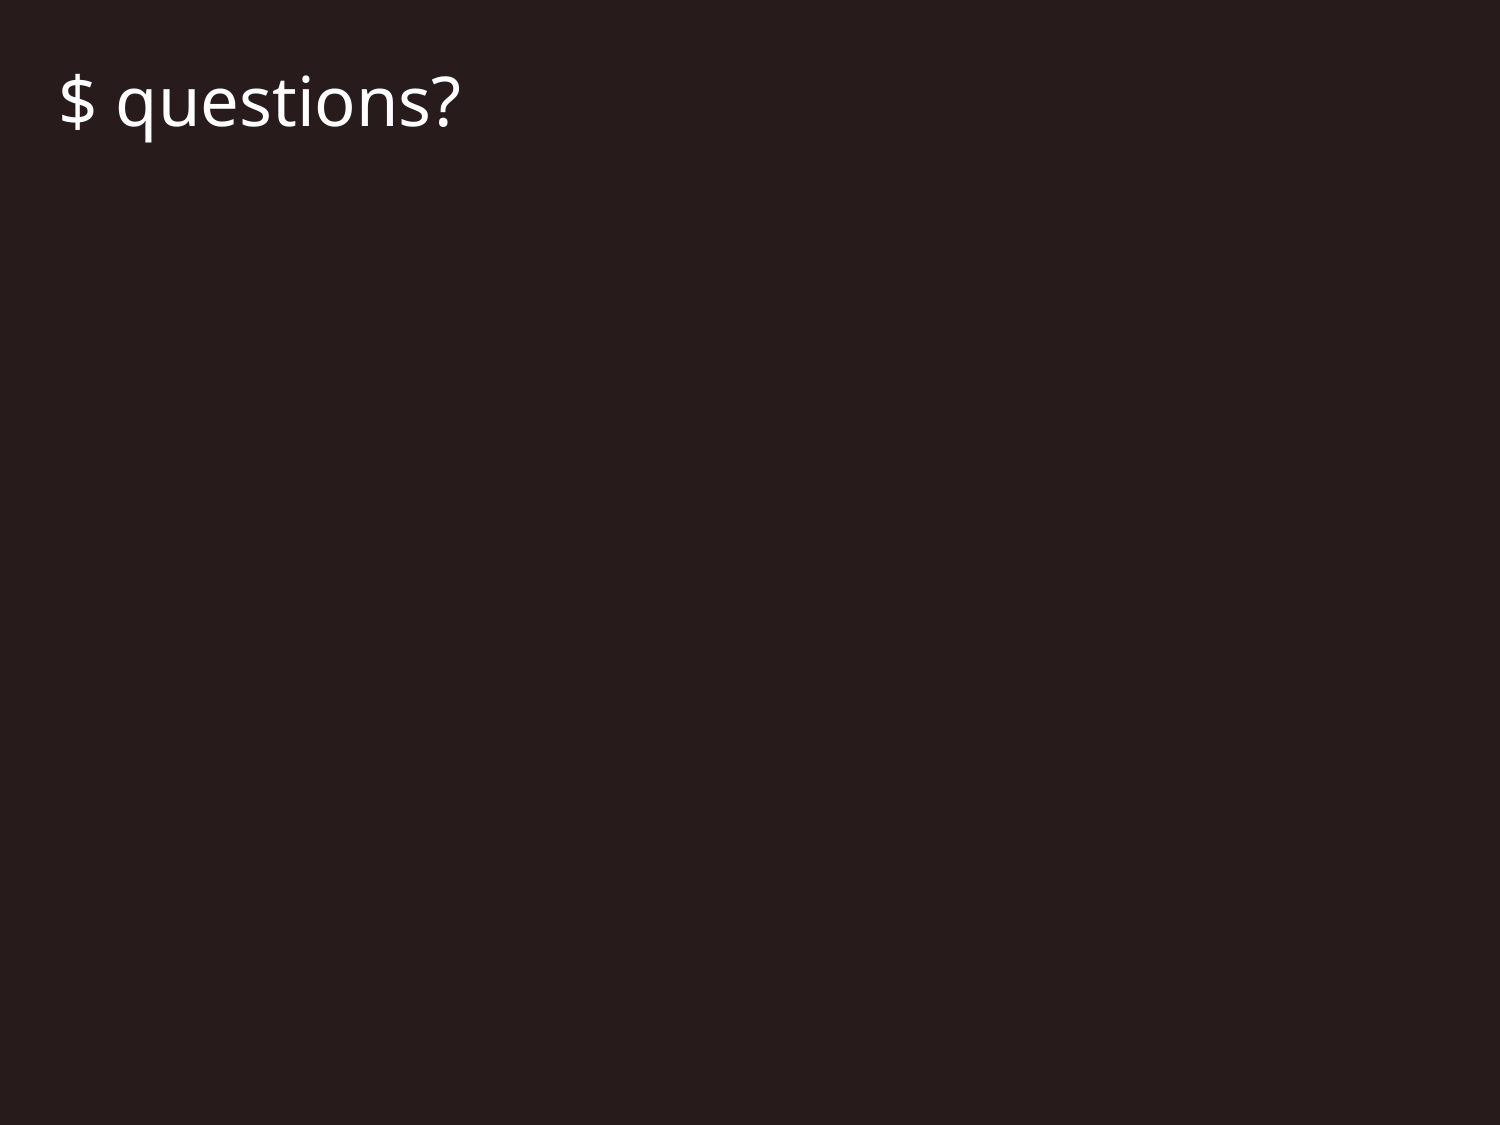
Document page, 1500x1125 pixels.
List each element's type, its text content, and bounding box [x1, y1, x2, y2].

text_box $ questions? [43, 19, 1460, 189]
